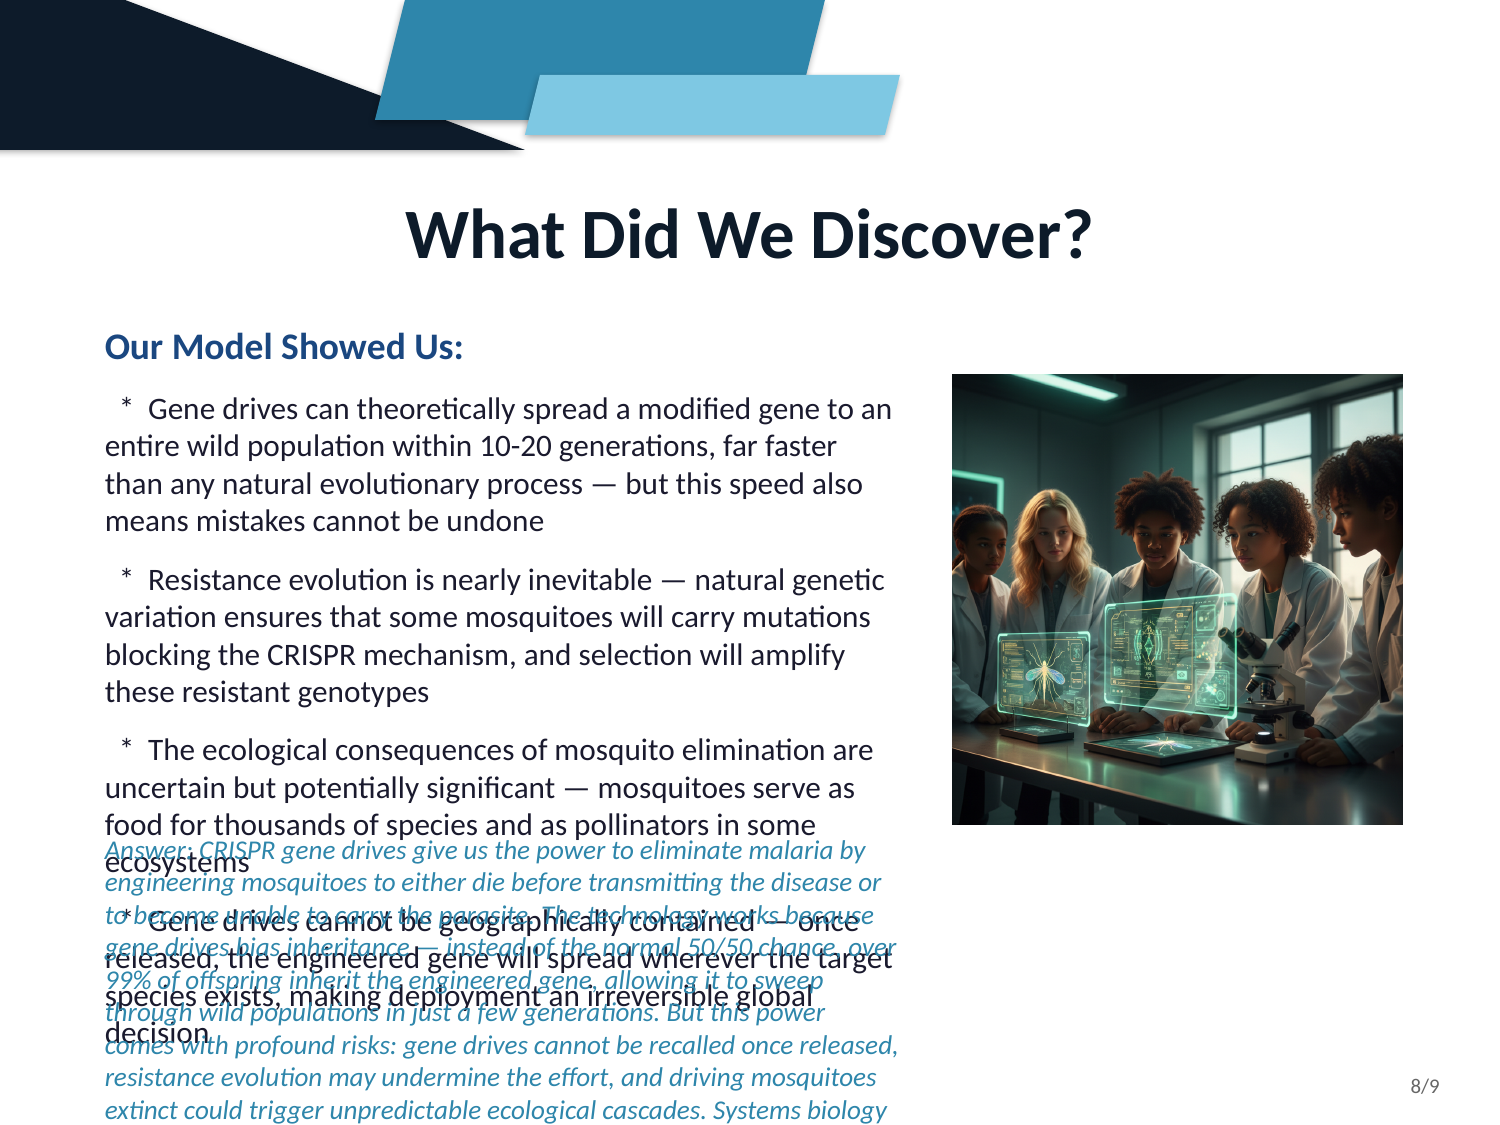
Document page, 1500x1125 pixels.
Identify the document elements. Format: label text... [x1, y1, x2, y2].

text_box [0, 0, 526, 151]
text_box [524, 74, 901, 136]
text_box What Did We Discover? [390, 179, 1110, 280]
text_box Answer: CRISPR gene drives give us the power to eliminate malaria by engineering mosquitoes to either die before transmitting the disease or to become unable to carry the parasite. The technology works because gene drives bias inheritance — instead of the normal 50/50 chance, over 99% of offspring inherit the engineered gene, allowing it to sweep through wild populations in just a few generations. But this power comes with profound risks: gene drives cannot be recalled once released, resistance evolution may undermine the effort, and driving mosquitoes extinct could trigger unpredictable ecological cascades. Systems biology modeling reveals that this isn't a simple yes/no decision — it's a complex optimization problem balancing human lives saved against ecological disruption, with deep uncertainty about long-term consequences. This is perhaps the most consequential bioethics question of the 21st century. [89, 824, 915, 1125]
picture [952, 374, 1403, 826]
text_box 8/9 [1395, 1065, 1455, 1105]
text_box Our Model Showed Us: * Gene drives can theoretically spread a modified gene to an entire wild population within 10-20 generations, far faster than any natural evolutionary process — but this speed also means mistakes cannot be undone * Resistance evolution is nearly inevitable — natural genetic variation ensures that some mosquitoes will carry mutations blocking the CRISPR mechanism, and selection will amplify these resistant genotypes * The ecological consequences of mosquito elimination are uncertain but potentially significant — mosquitoes serve as food for thousands of species and as pollinators in some ecosystems * Gene drives cannot be geographically contained — once released, the engineered gene will spread wherever the target species exists, making deployment an irreversible global decision [89, 314, 915, 824]
text_box [374, 0, 826, 121]
